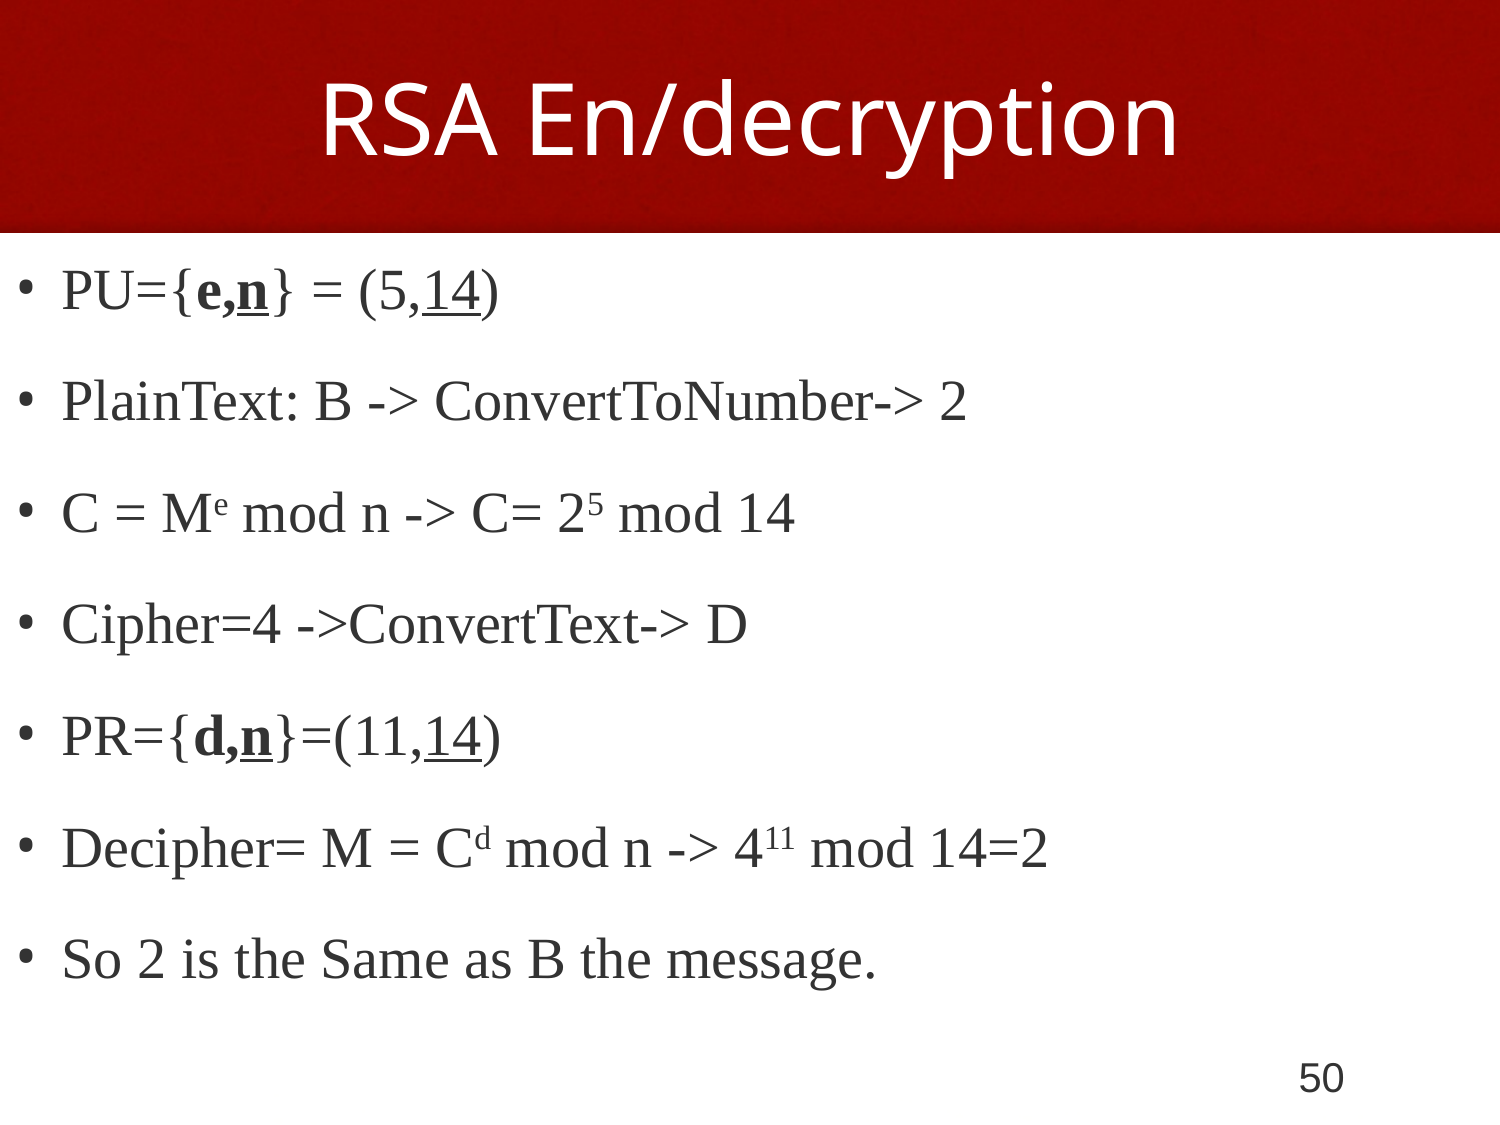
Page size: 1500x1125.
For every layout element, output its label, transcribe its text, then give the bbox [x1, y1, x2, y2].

title RSA En/decryption [127, 10, 1372, 221]
slide_number 50 [1271, 1046, 1372, 1107]
picture [0, 0, 1500, 233]
list PU={e,n} = (5,14) PlainText: B -> ConvertToNumber-> 2 C = Me mod n -> C= 25 mod 14 Cipher=4 ->ConvertText-> D PR={d,n}=(11,14) Decipher= M = Cd mod n -> 411 mod 14=2 So 2 is the Same as B the message. [0, 243, 1483, 1024]
